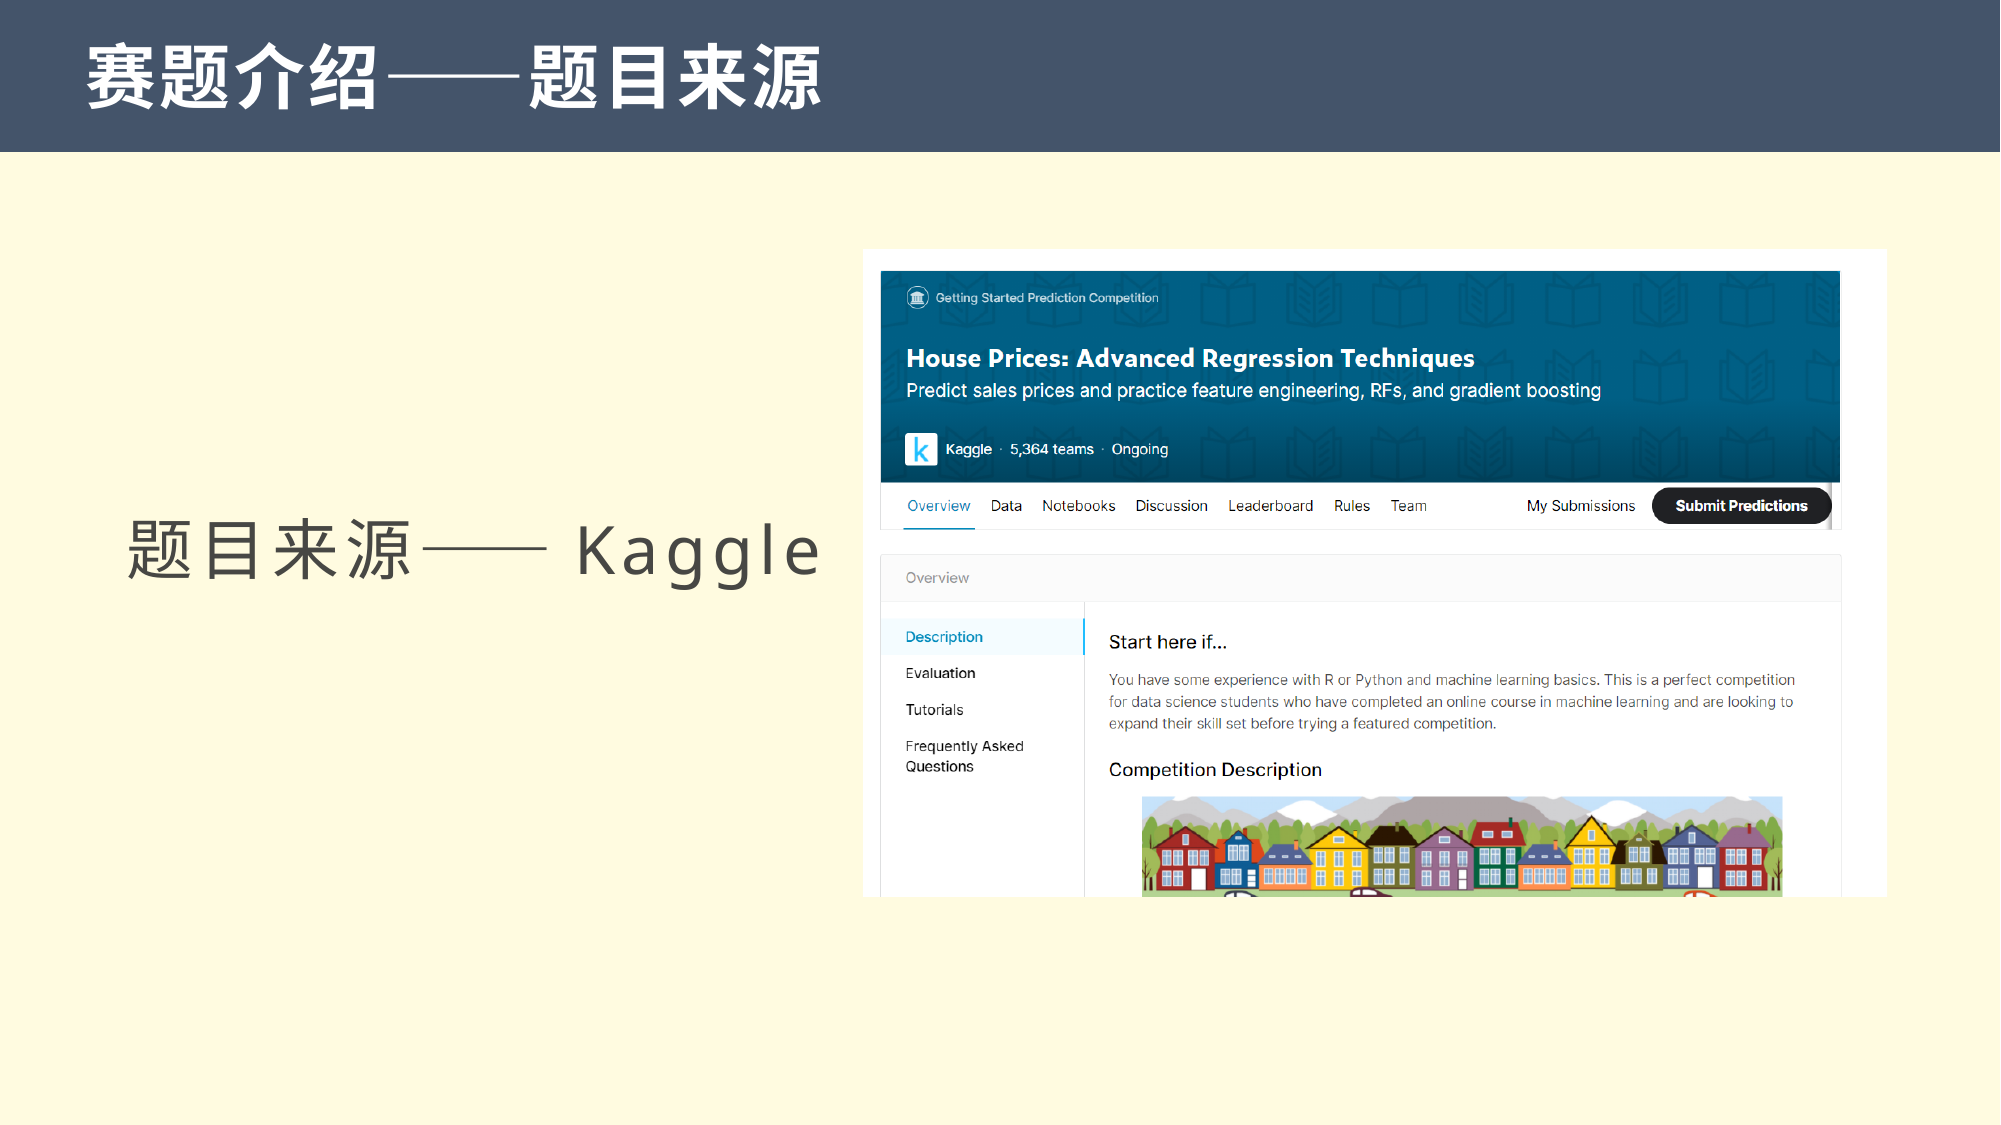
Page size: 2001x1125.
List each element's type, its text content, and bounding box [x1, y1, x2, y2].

text_box [0, 0, 2000, 153]
text_box 赛题介绍——题目来源 [75, 24, 1925, 125]
text_box 题目来源——Kaggle [104, 500, 844, 596]
picture [862, 249, 1888, 897]
